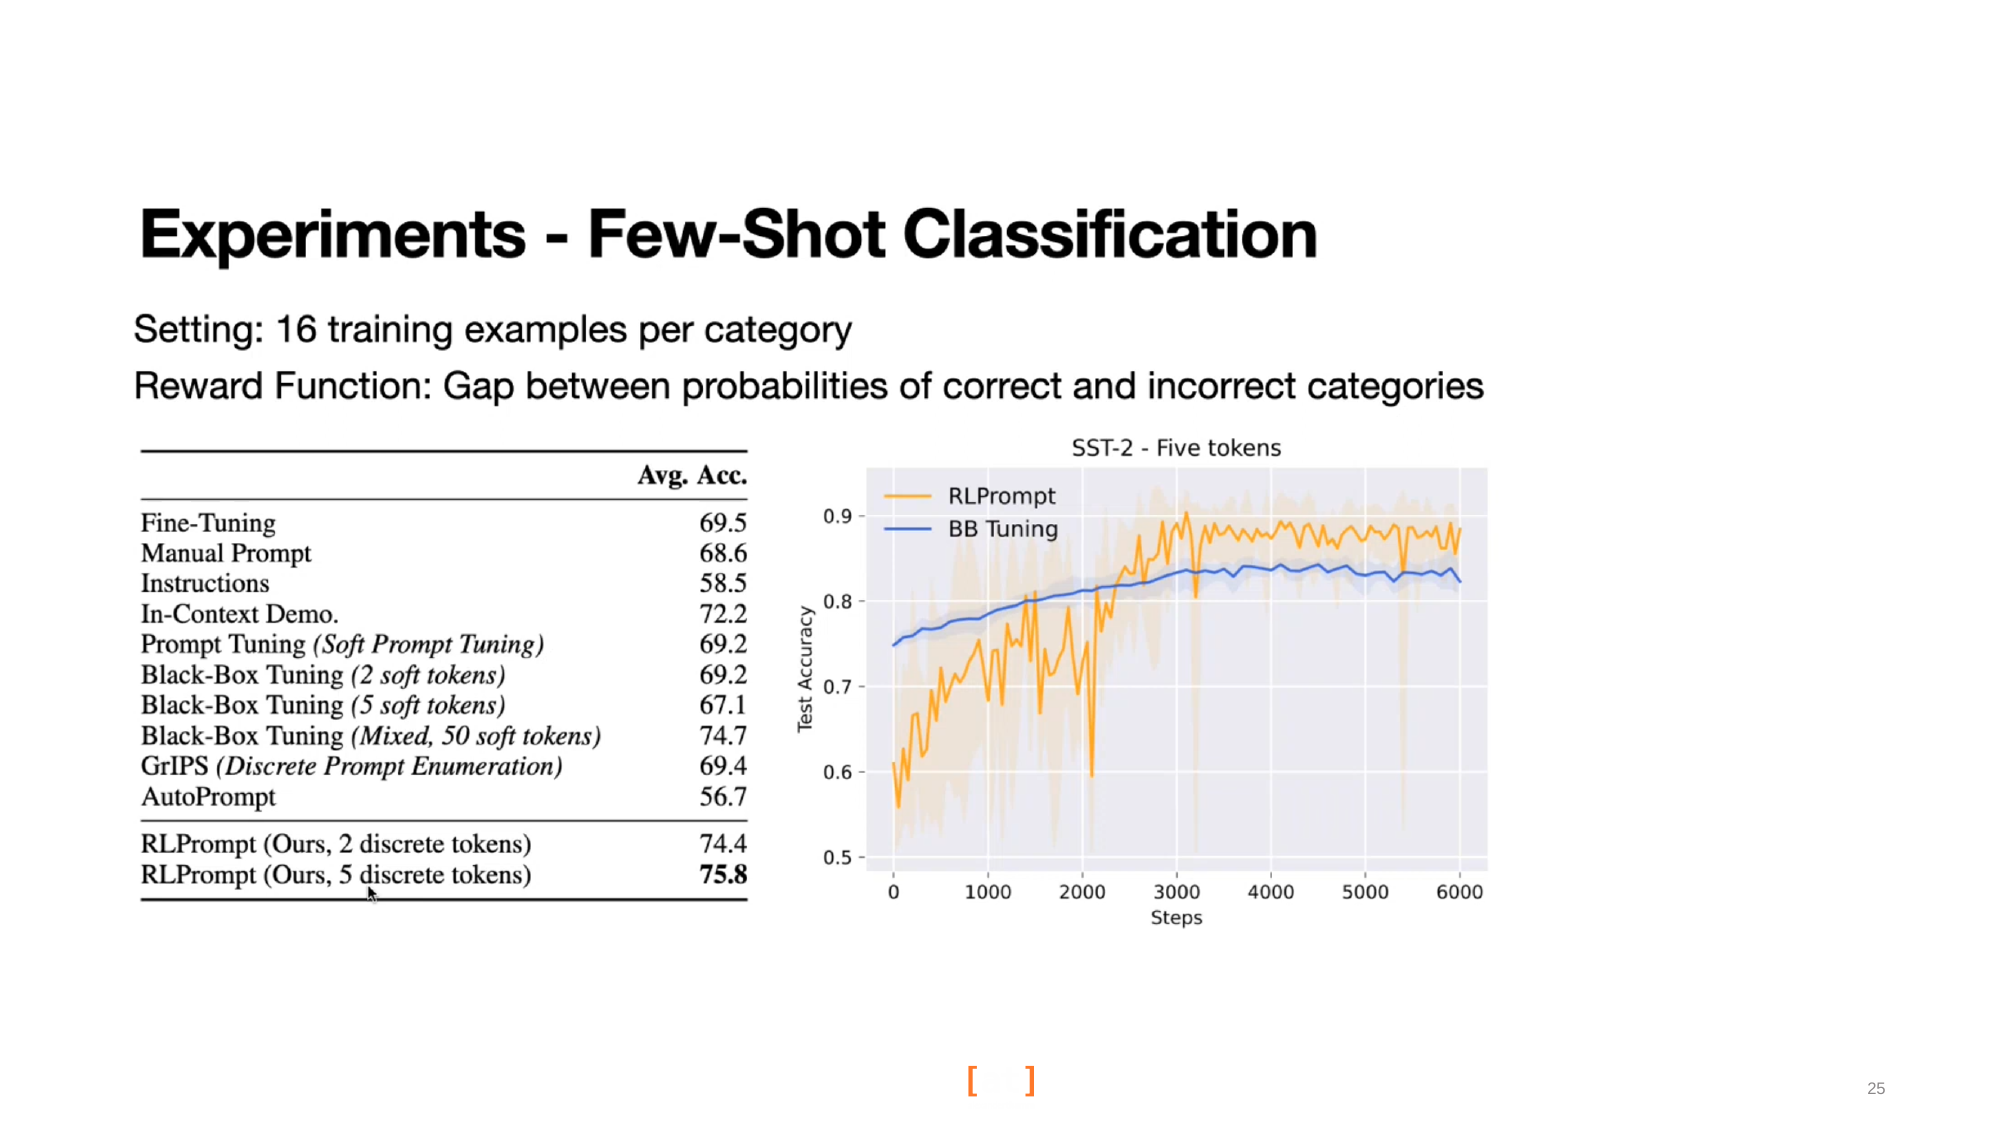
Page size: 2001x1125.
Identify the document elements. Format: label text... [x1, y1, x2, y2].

picture [95, 184, 1515, 964]
slide_number 25 [1826, 1075, 1886, 1100]
picture [961, 1062, 1039, 1110]
